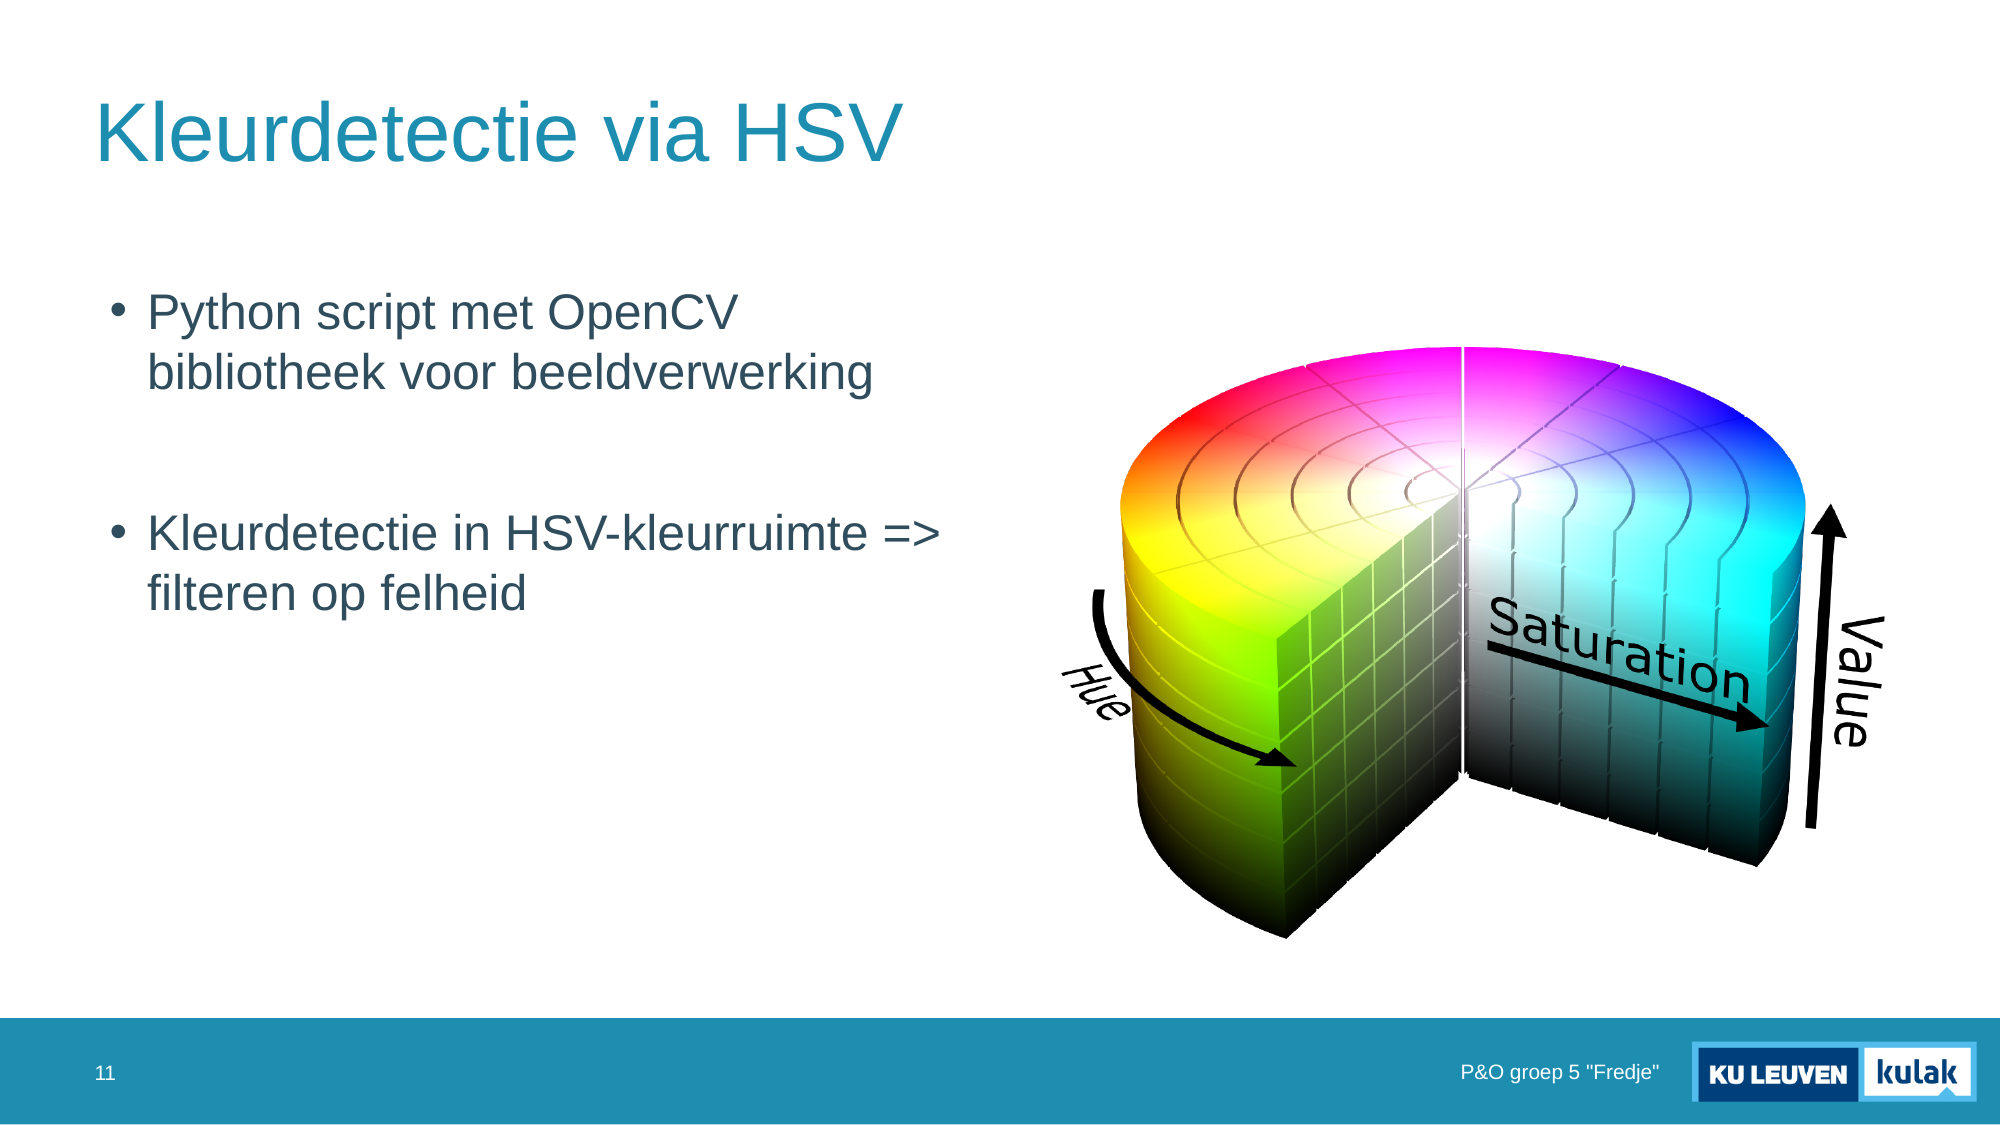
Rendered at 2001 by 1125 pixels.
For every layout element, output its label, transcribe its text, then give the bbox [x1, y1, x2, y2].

slide_number 11 [94, 1018, 201, 1125]
picture [1692, 1041, 1977, 1102]
list Python script met OpenCV bibliotheek voor beeldverwerking Kleurdetectie in HSV-kleurruimte => filteren op felheid [94, 271, 981, 1004]
title Kleurdetectie via HSV [94, 33, 1906, 223]
footer P&O groep 5 "Fredje" [869, 1018, 1689, 1125]
picture [1019, 305, 1906, 970]
